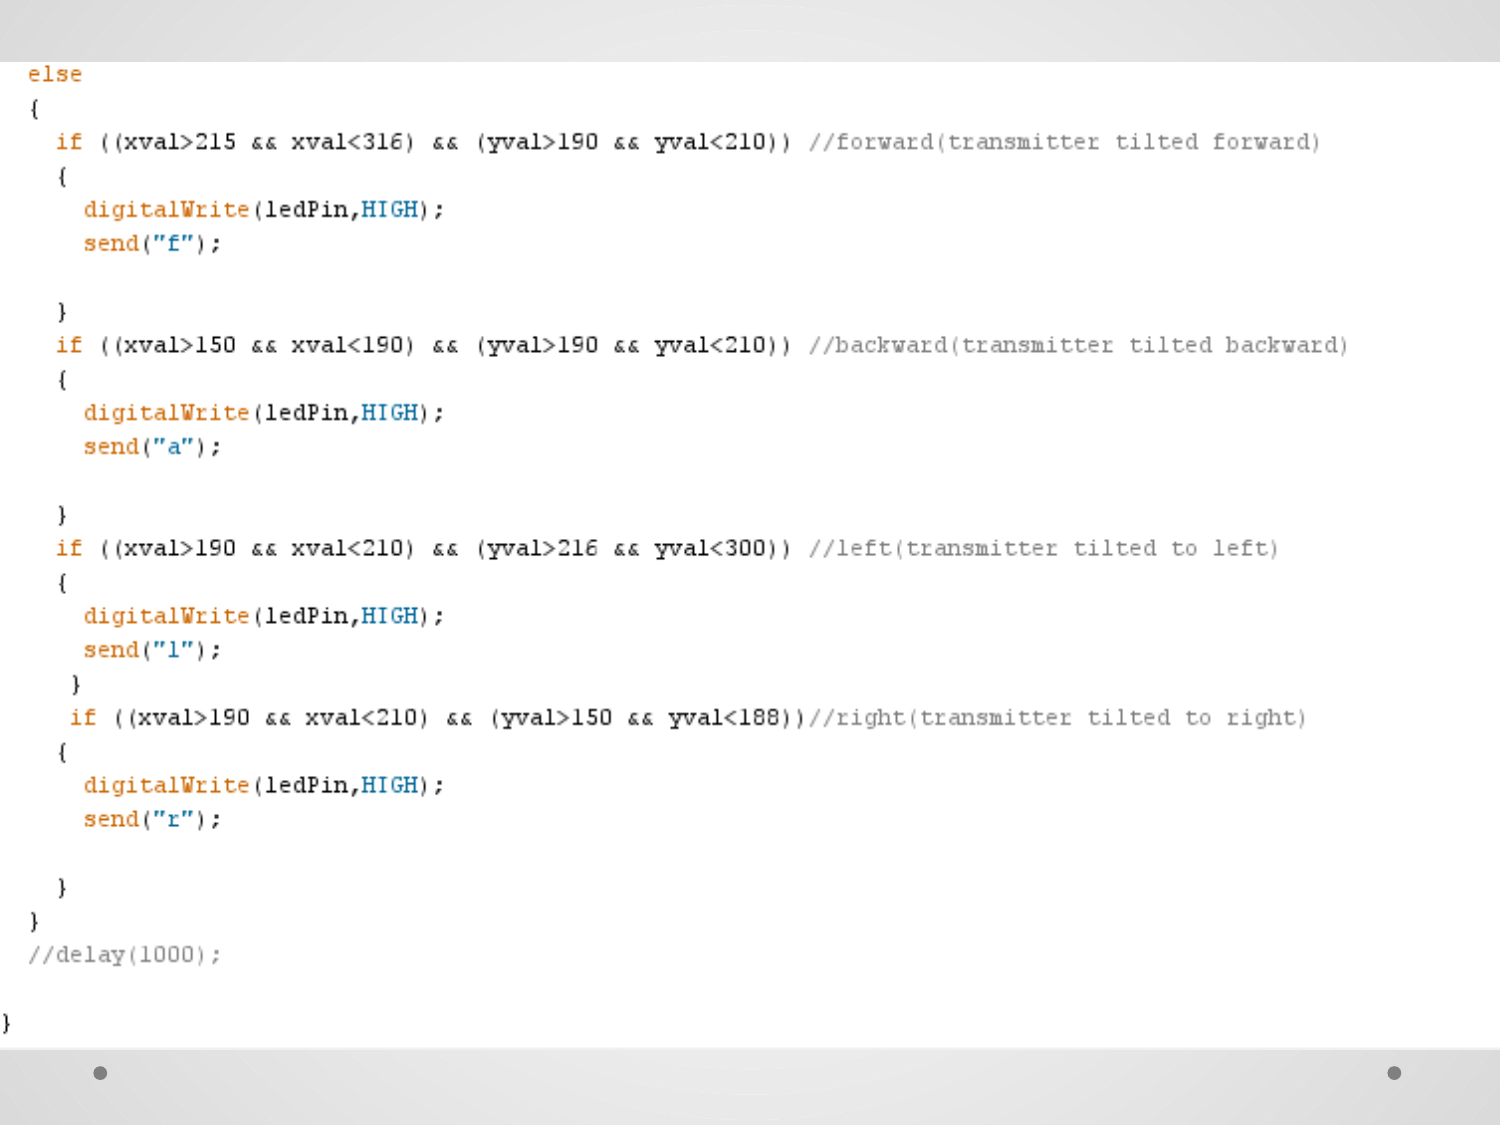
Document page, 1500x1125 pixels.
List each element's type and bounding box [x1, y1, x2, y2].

picture [0, 62, 1500, 1051]
